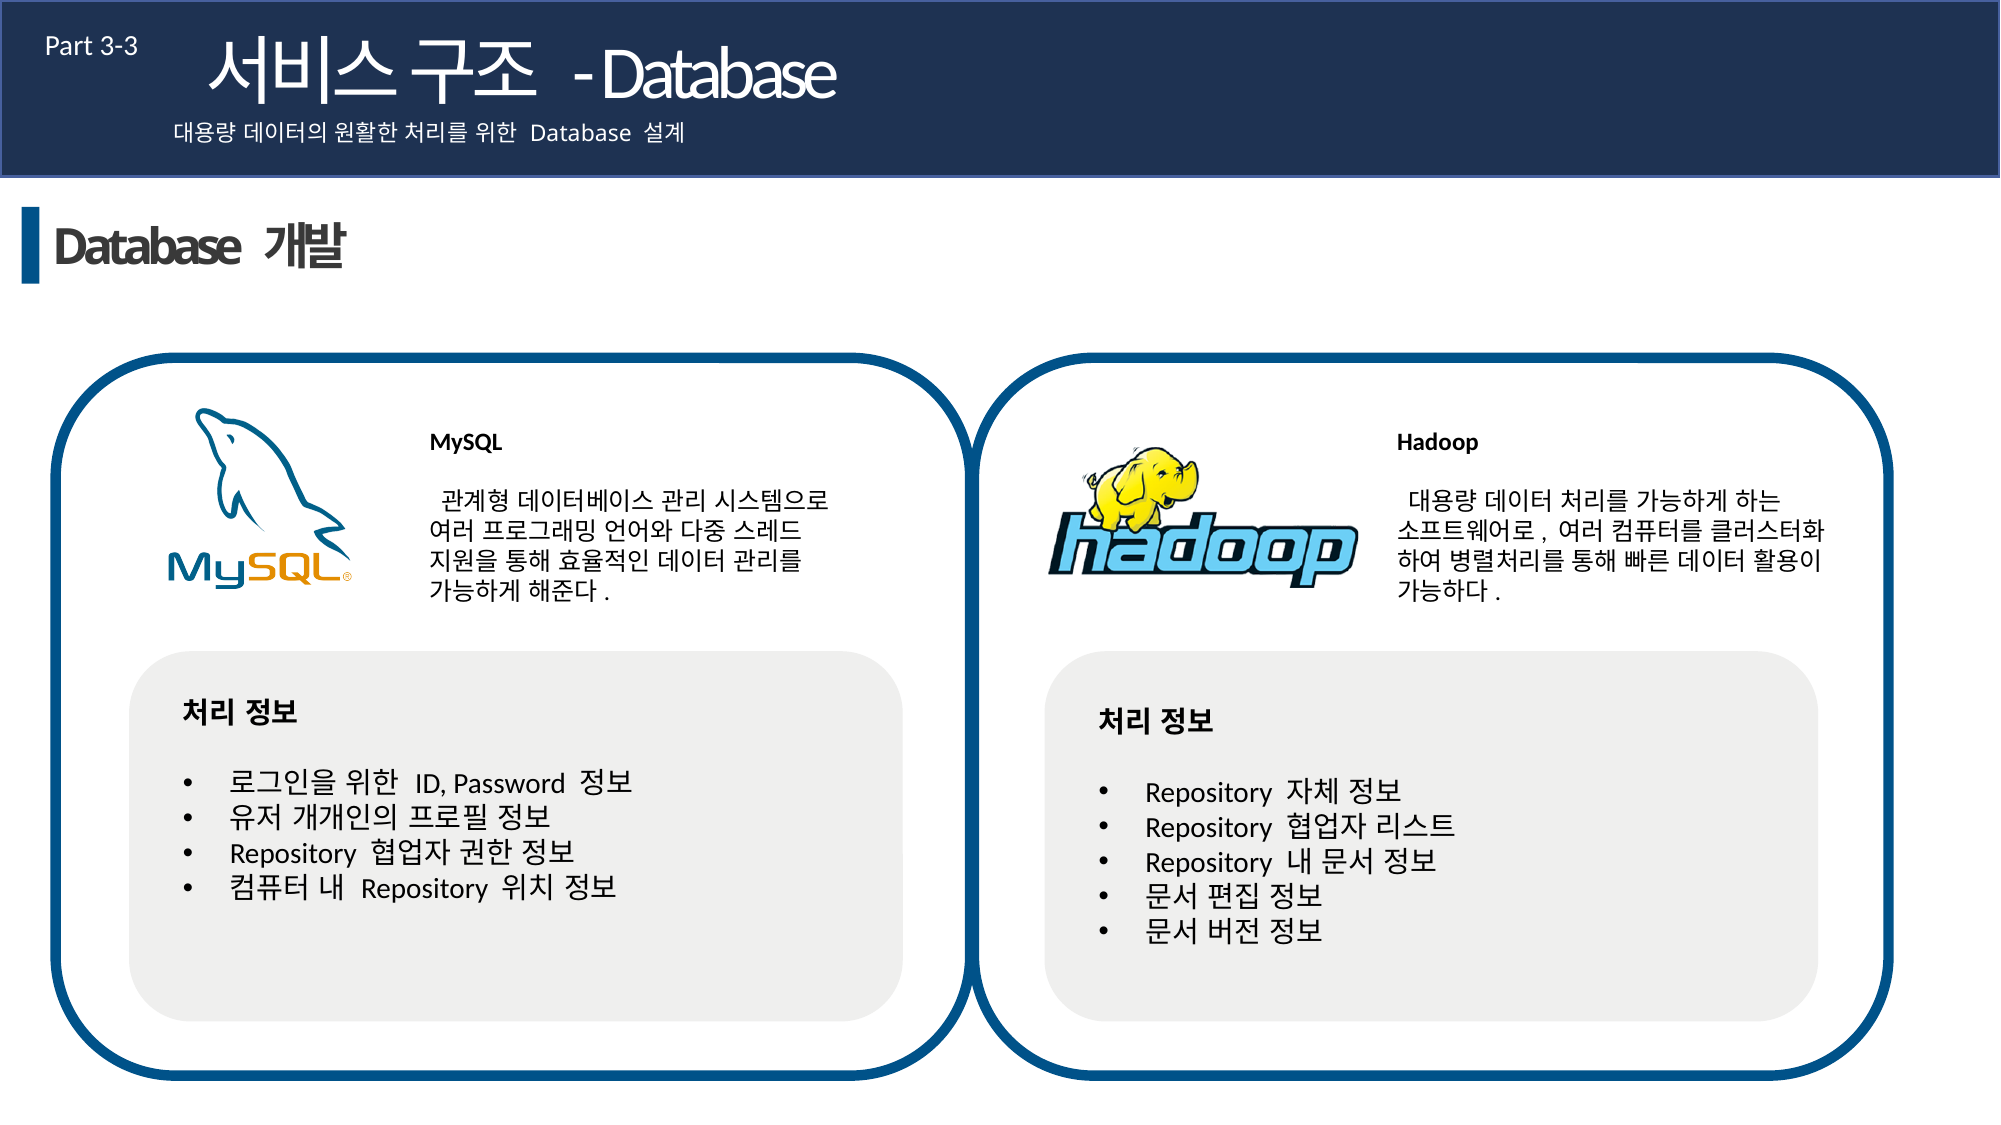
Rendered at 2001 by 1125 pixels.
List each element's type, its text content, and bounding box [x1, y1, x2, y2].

text_box [20, 205, 41, 285]
picture [984, 381, 1422, 652]
text_box [1042, 649, 1820, 1019]
text_box 처리 정보 로그인을 위한 ID, Password 정보 유저 개개인의 프로필 정보 Repository 협업자 권한 정보 컴퓨터 내 Repository 위치 정보 [168, 687, 863, 912]
text_box Database 개발 [41, 207, 364, 283]
text_box [54, 356, 972, 1078]
text_box 처리 정보 Repository 자체 정보 Repository 협업자 리스트 Repository 내 문서 정보 문서 편집 정보 문서 버전 정보 [1083, 695, 1779, 1026]
picture [167, 405, 352, 590]
text_box 서비스 구조 - Database [190, 16, 856, 122]
text_box [127, 649, 905, 1024]
text_box Part 3-3 [30, 19, 160, 69]
text_box MySQL 관계형 데이터베이스 관리 시스템으로 여러 프로그래밍 언어와 다중 스레드 지원을 통해 효율적인 데이터 관리를 가능하게 해준다. [414, 417, 886, 613]
text_box 대용량 데이터의 원활한 처리를 위한 Database 설계 [158, 110, 701, 154]
text_box [972, 356, 1891, 1078]
text_box Hadoop 대용량 데이터 처리를 가능하게 하는 소프트웨어로, 여러 컴퓨터를 클러스터화 하여 병렬처리를 통해 빠른 데이터 활용이 가능하다. [1429, 417, 1873, 613]
text_box [0, 0, 2000, 178]
